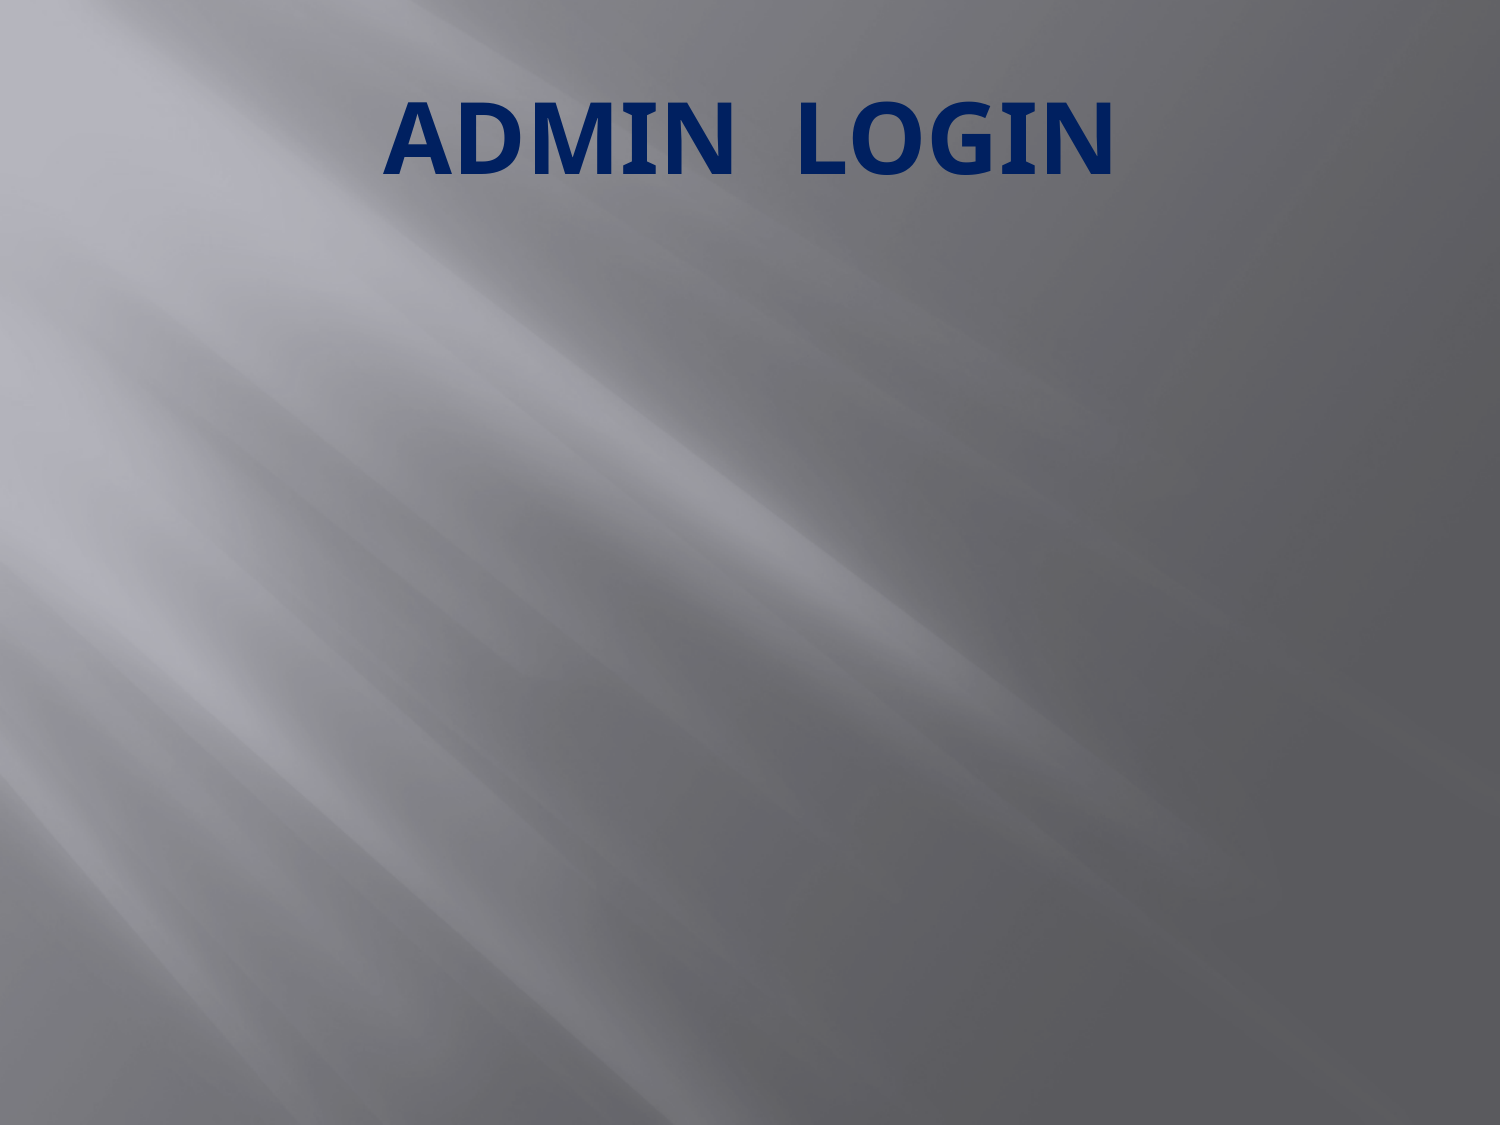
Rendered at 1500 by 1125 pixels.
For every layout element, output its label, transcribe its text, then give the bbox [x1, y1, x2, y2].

title ADMIN LOGIN [76, 66, 1427, 195]
